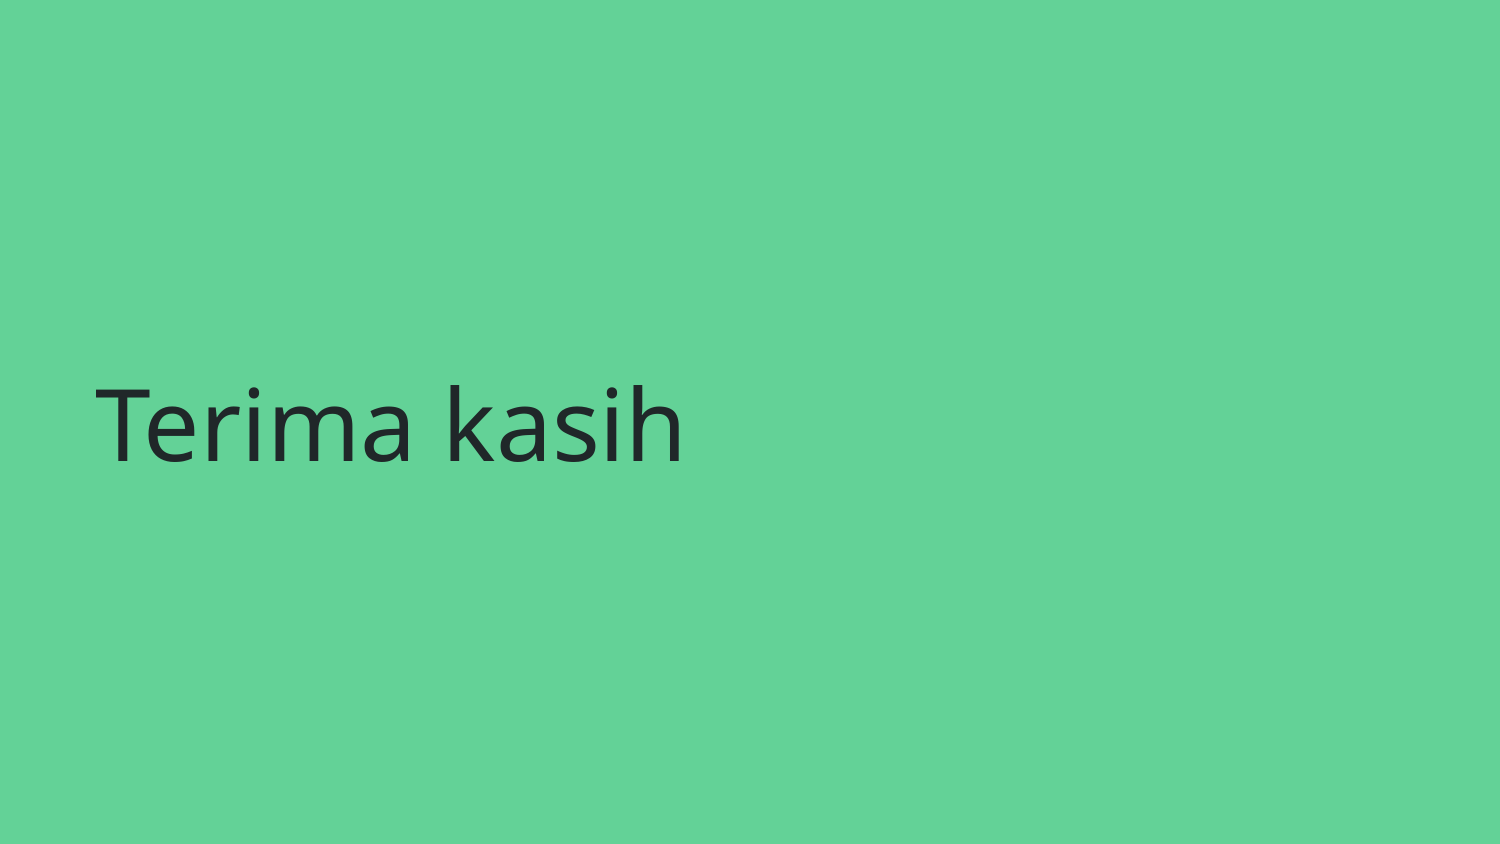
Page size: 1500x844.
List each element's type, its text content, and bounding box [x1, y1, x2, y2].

title Terima kasih [80, 86, 1032, 758]
